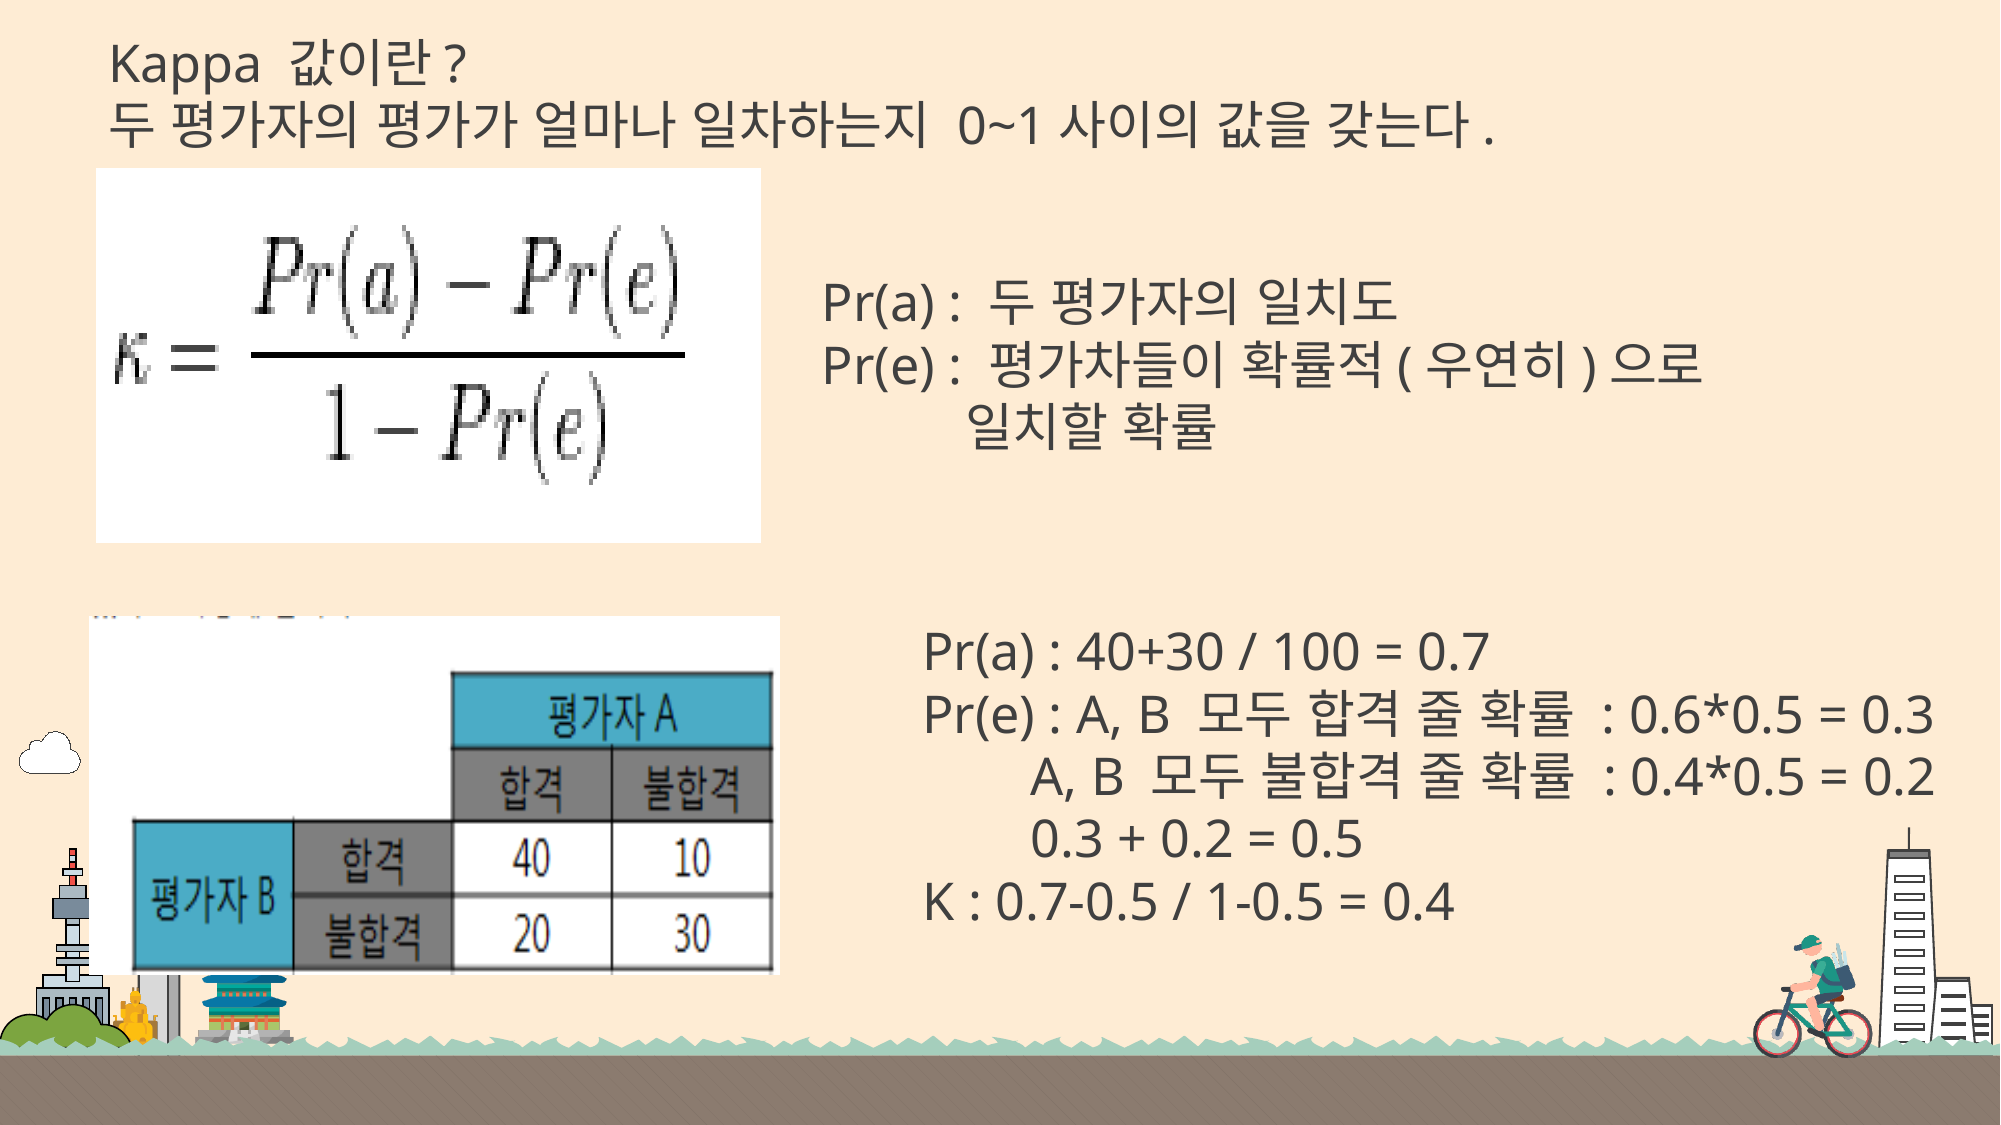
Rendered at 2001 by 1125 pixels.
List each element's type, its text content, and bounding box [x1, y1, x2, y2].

text_box Pr(a) : 두 평가자의 일치도 Pr(e) : 평가차들이 확률적(우연히)으로 일치할 확률 [807, 262, 1720, 465]
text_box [0, 707, 2000, 1125]
picture [89, 616, 780, 975]
text_box Kappa 값이란? 두 평가자의 평가가 얼마나 일차하는지 0~1사이의 값을 갖는다. [93, 22, 1512, 163]
picture [95, 168, 761, 543]
text_box Pr(a) : 40+30 / 100 = 0.7 Pr(e) : A, B 모두 합격 줄 확률 : 0.6*0.5 = 0.3 A, B 모두 불합격 줄 확률 : 0.4*0.5 = 0.2 0.3 + 0.2 = 0.5 K : 0.7-0.5 / 1-0.5 = 0.4 [907, 611, 1952, 707]
